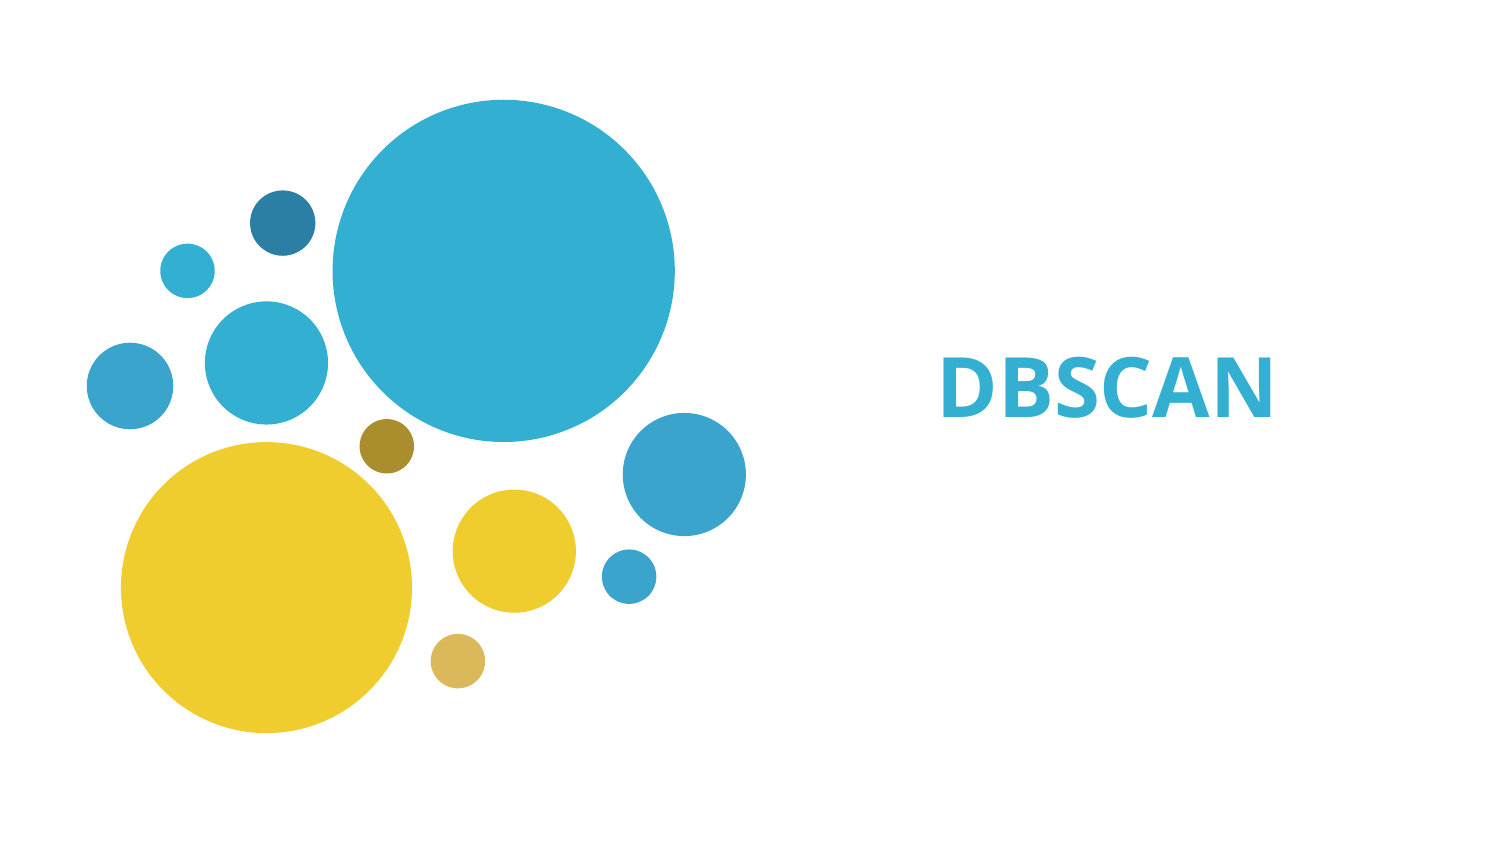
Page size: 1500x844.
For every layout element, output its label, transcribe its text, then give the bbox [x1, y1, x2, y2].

title DBSCAN [761, 232, 1294, 536]
